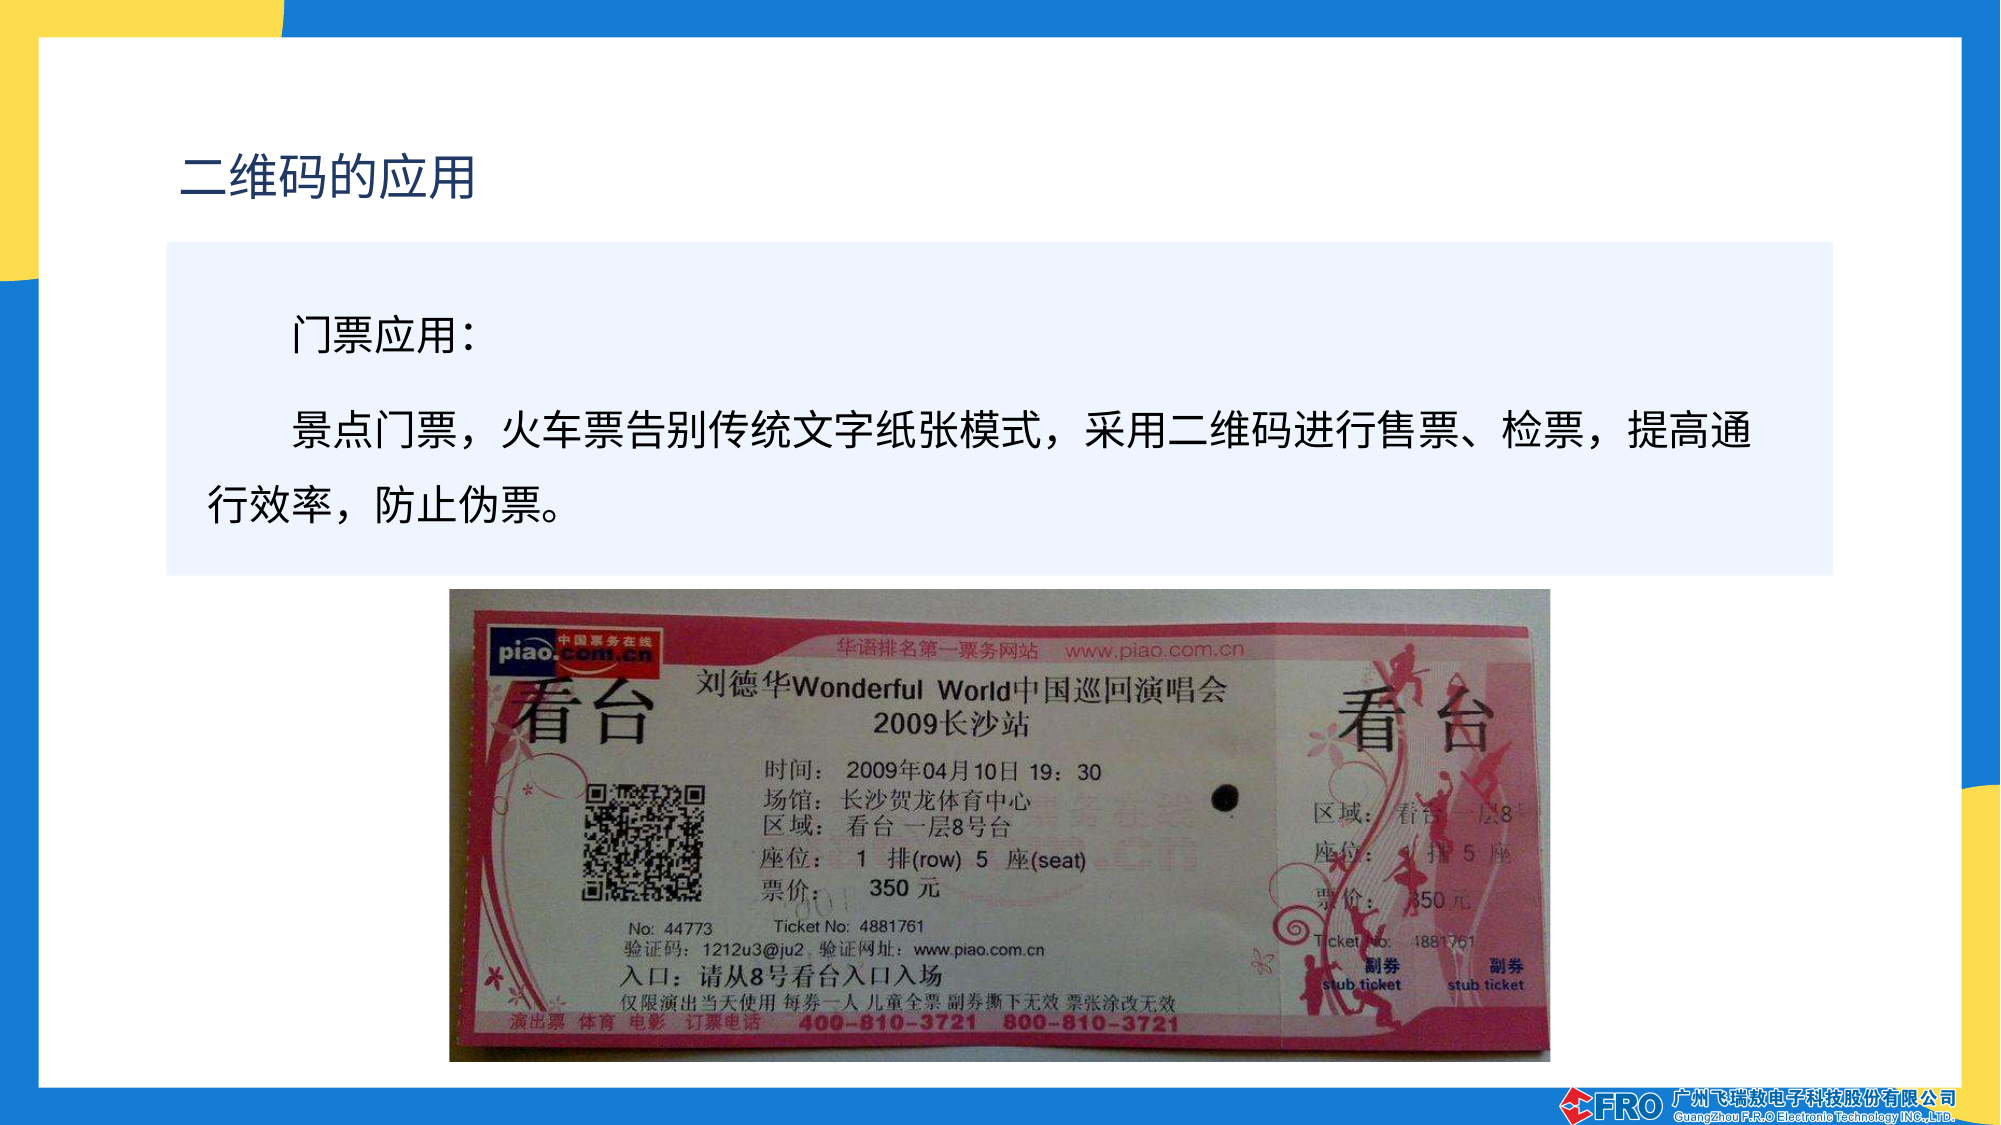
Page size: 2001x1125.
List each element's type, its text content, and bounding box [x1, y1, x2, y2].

text_box 二维码的应用 [163, 137, 1144, 213]
picture [1559, 1087, 1956, 1125]
picture [449, 589, 1551, 1062]
text_box 门票应用： 景点门票，火车票告别传统文字纸张模式，采用二维码进行售票、检票，提高通行效率，防止伪票。 [166, 241, 1834, 577]
